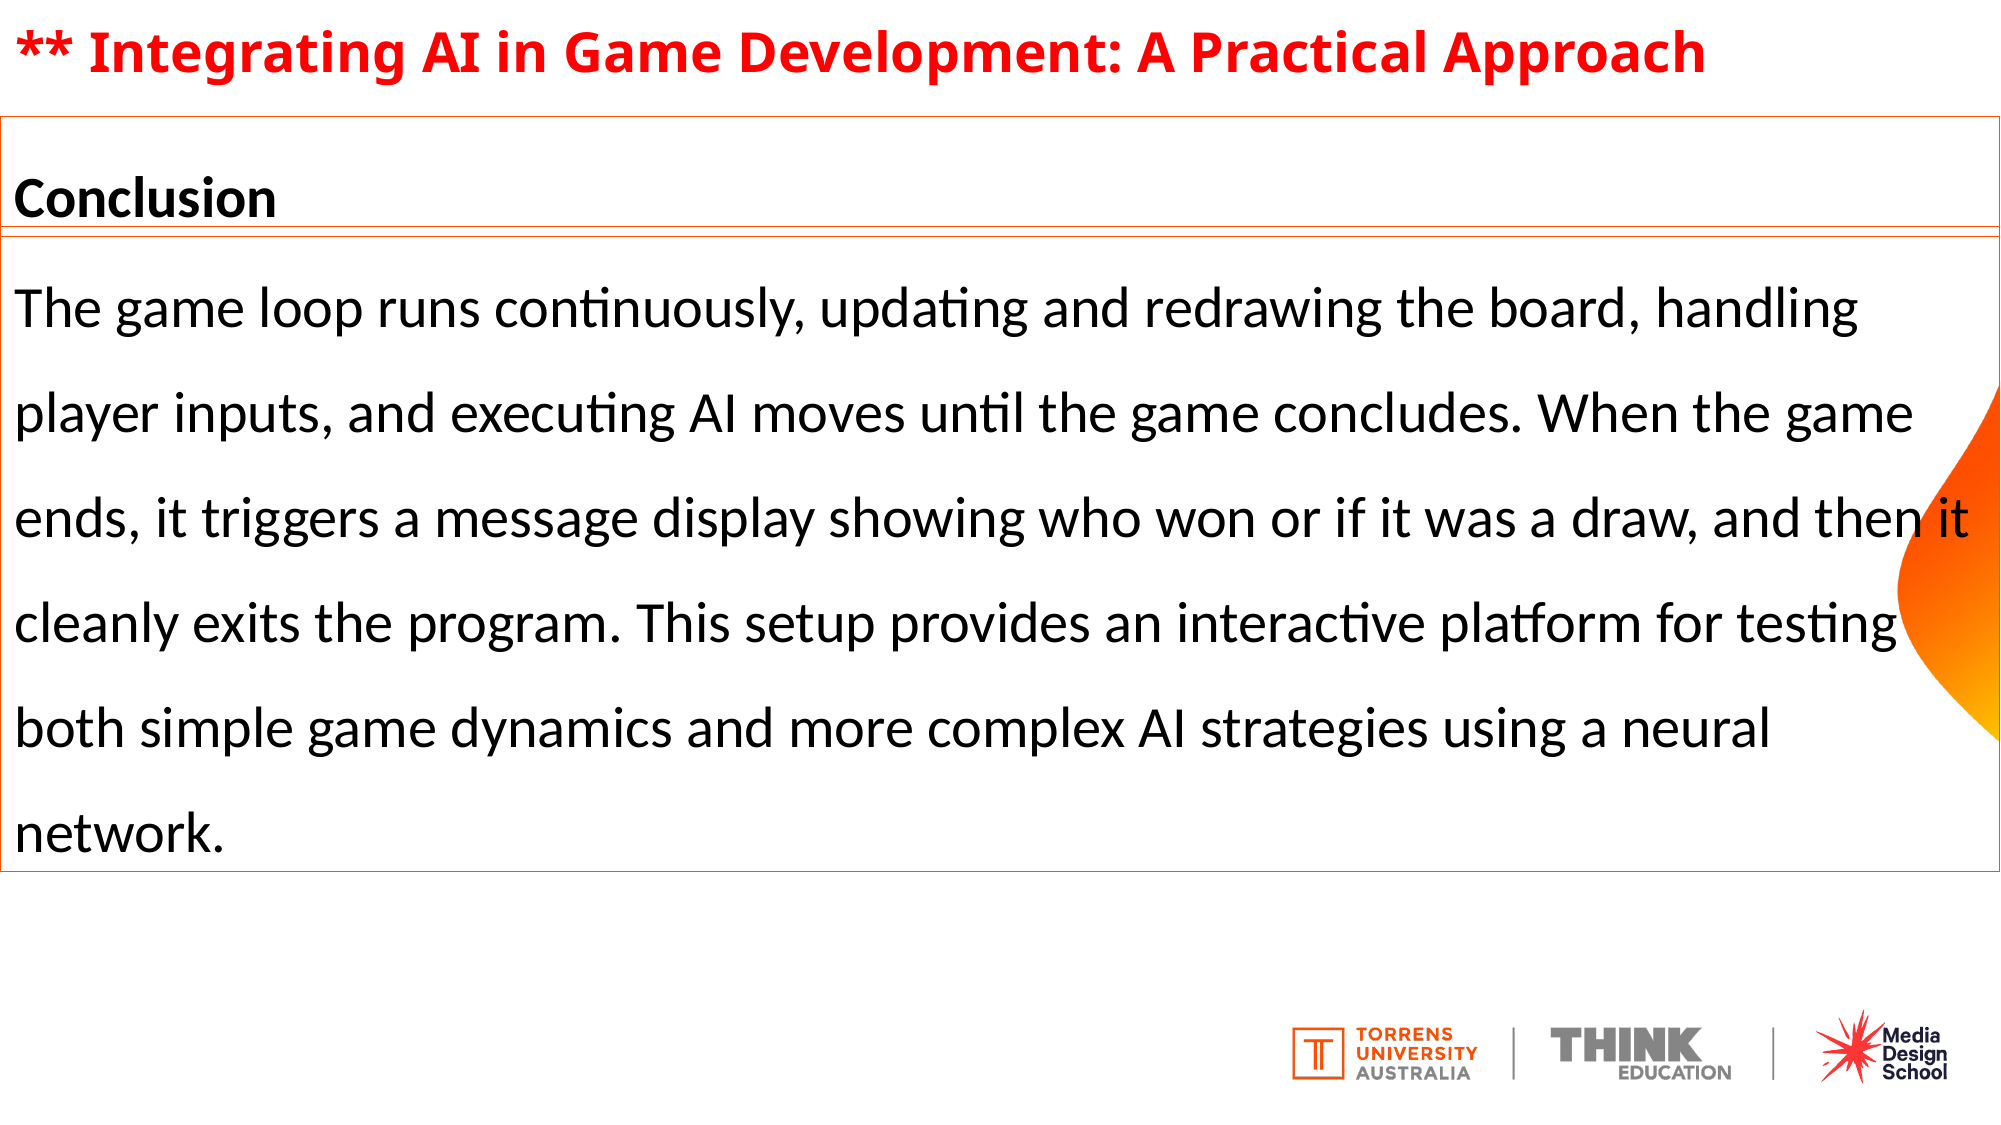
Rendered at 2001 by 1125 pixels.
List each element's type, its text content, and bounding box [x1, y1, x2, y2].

text_box Conclusion [0, 116, 2000, 226]
picture [1256, 0, 2001, 1125]
title ** Integrating AI in Game Development: A Practical Approach [0, 0, 2000, 111]
text_box The game loop runs continuously, updating and redrawing the board, handling player inputs, and executing AI moves until the game concludes. When the game ends, it triggers a message display showing who won or if it was a draw, and then it cleanly exits the program. This setup provides an interactive platform for testing both simple game dynamics and more complex AI strategies using a neural network. [0, 226, 2000, 872]
